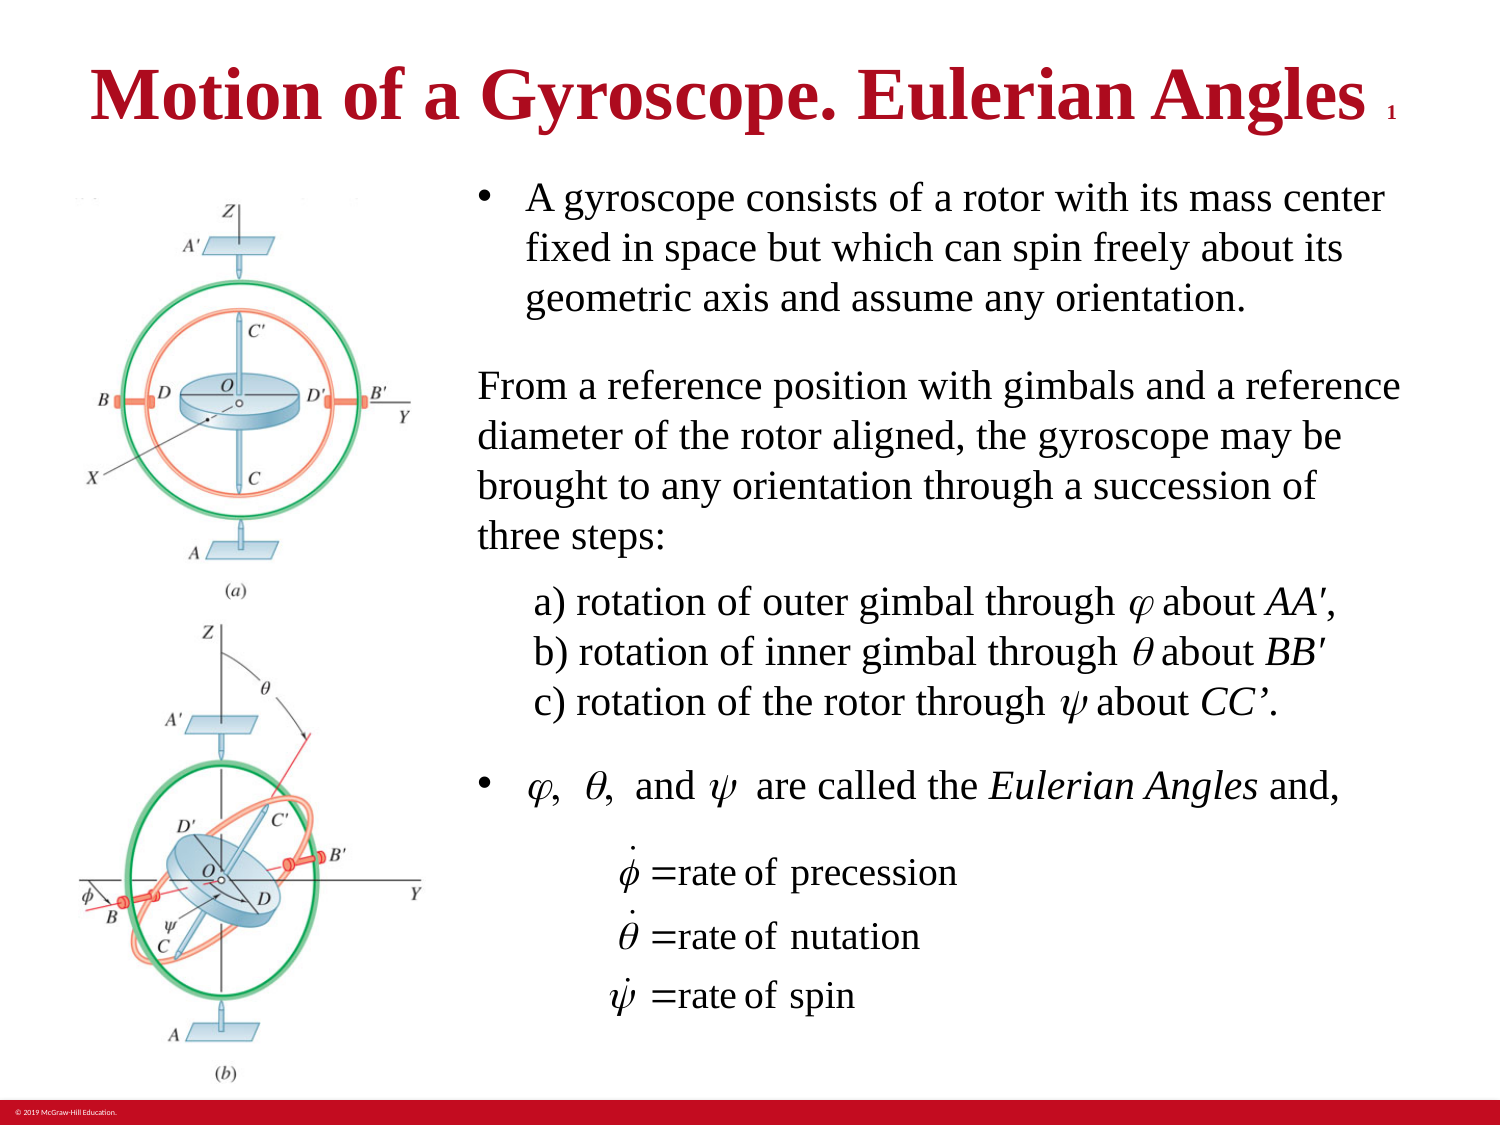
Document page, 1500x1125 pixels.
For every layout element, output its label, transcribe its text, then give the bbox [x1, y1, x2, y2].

picture [77, 618, 427, 1084]
list A gyroscope consists of a rotor with its mass center fixed in space but which can spin freely about its geometric axis and assume any orientation. [462, 162, 1425, 325]
list From a reference position with gimbals and a reference diameter of the rotor aligned, the gyroscope may be brought to any orientation through a succession of three steps: a) rotation of outer gimbal through j about AA′, b) rotation of inner gimbal through q about BB′ c) rotation of the rotor through y about CC’. [462, 350, 1425, 729]
title Motion of a Gyroscope. Eulerian Angles 1 [62, 37, 1425, 138]
list j, q, and y are called the Eulerian Angles and, [462, 750, 1400, 813]
picture [74, 197, 412, 601]
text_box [606, 841, 967, 1026]
